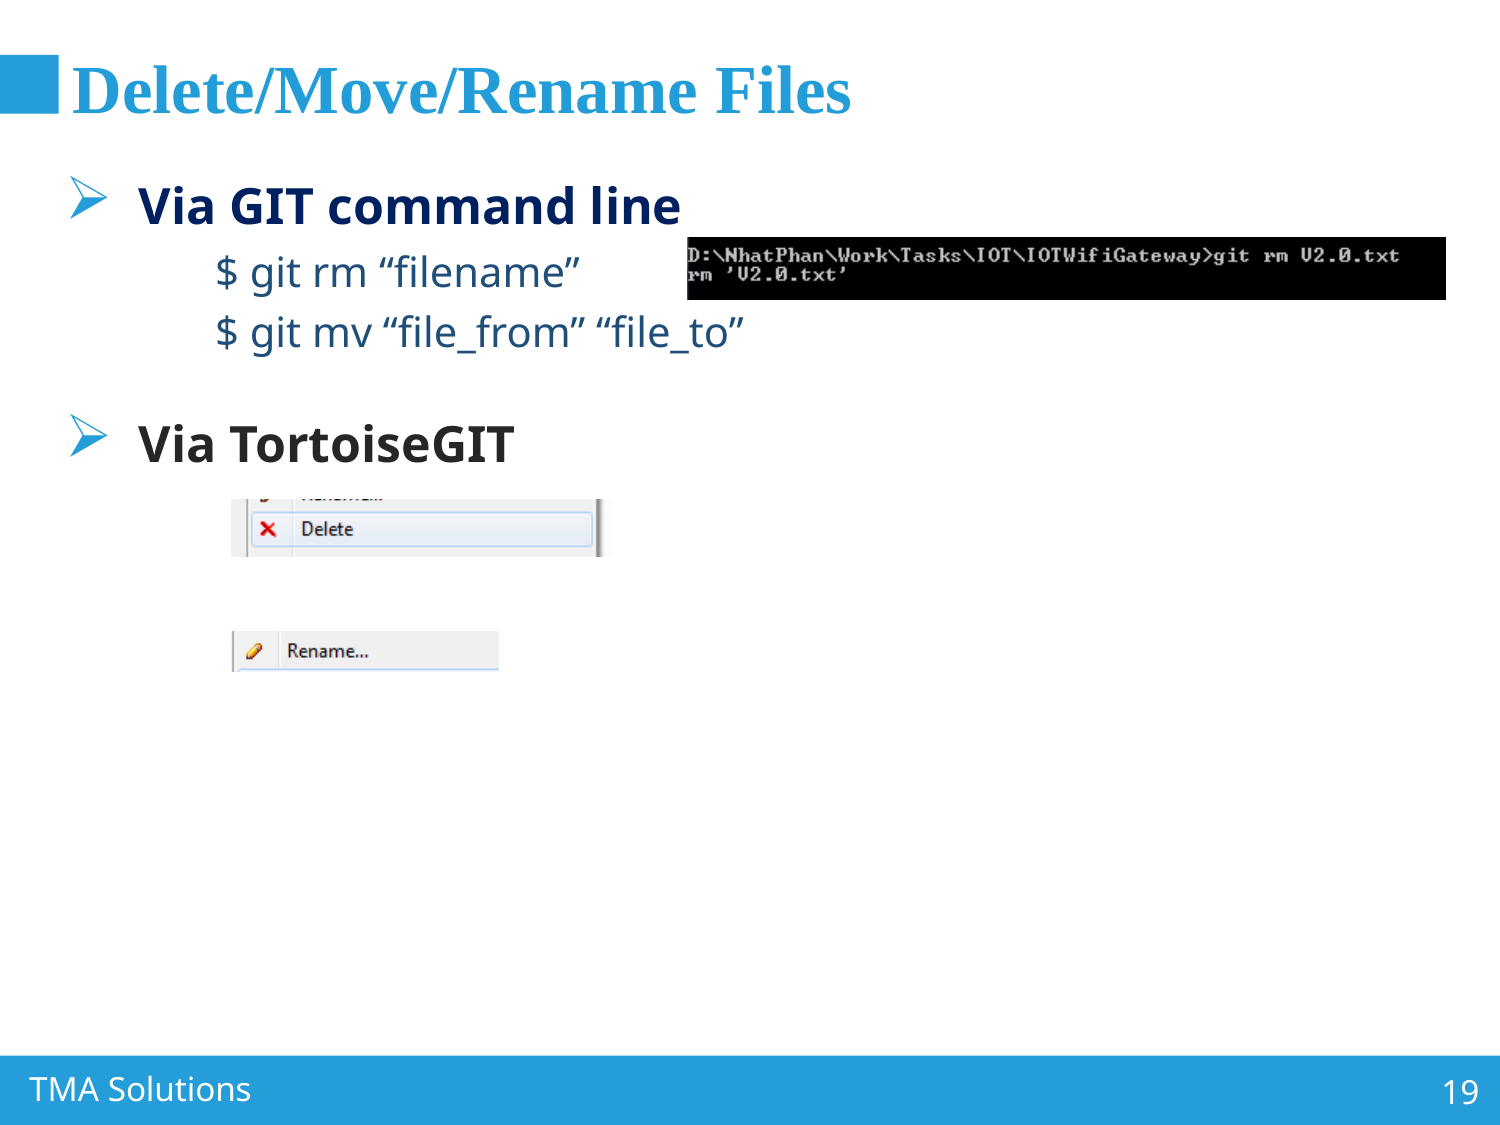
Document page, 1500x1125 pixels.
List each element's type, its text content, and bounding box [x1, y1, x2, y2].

list Via GIT command line $ git rm “filename” $ git mv “file_from” “file_to” Via TortoiseGIT [50, 137, 793, 788]
title Delete/Move/Rename Files [57, 46, 1499, 119]
picture [231, 631, 499, 672]
picture [231, 499, 612, 557]
picture [687, 237, 1446, 300]
